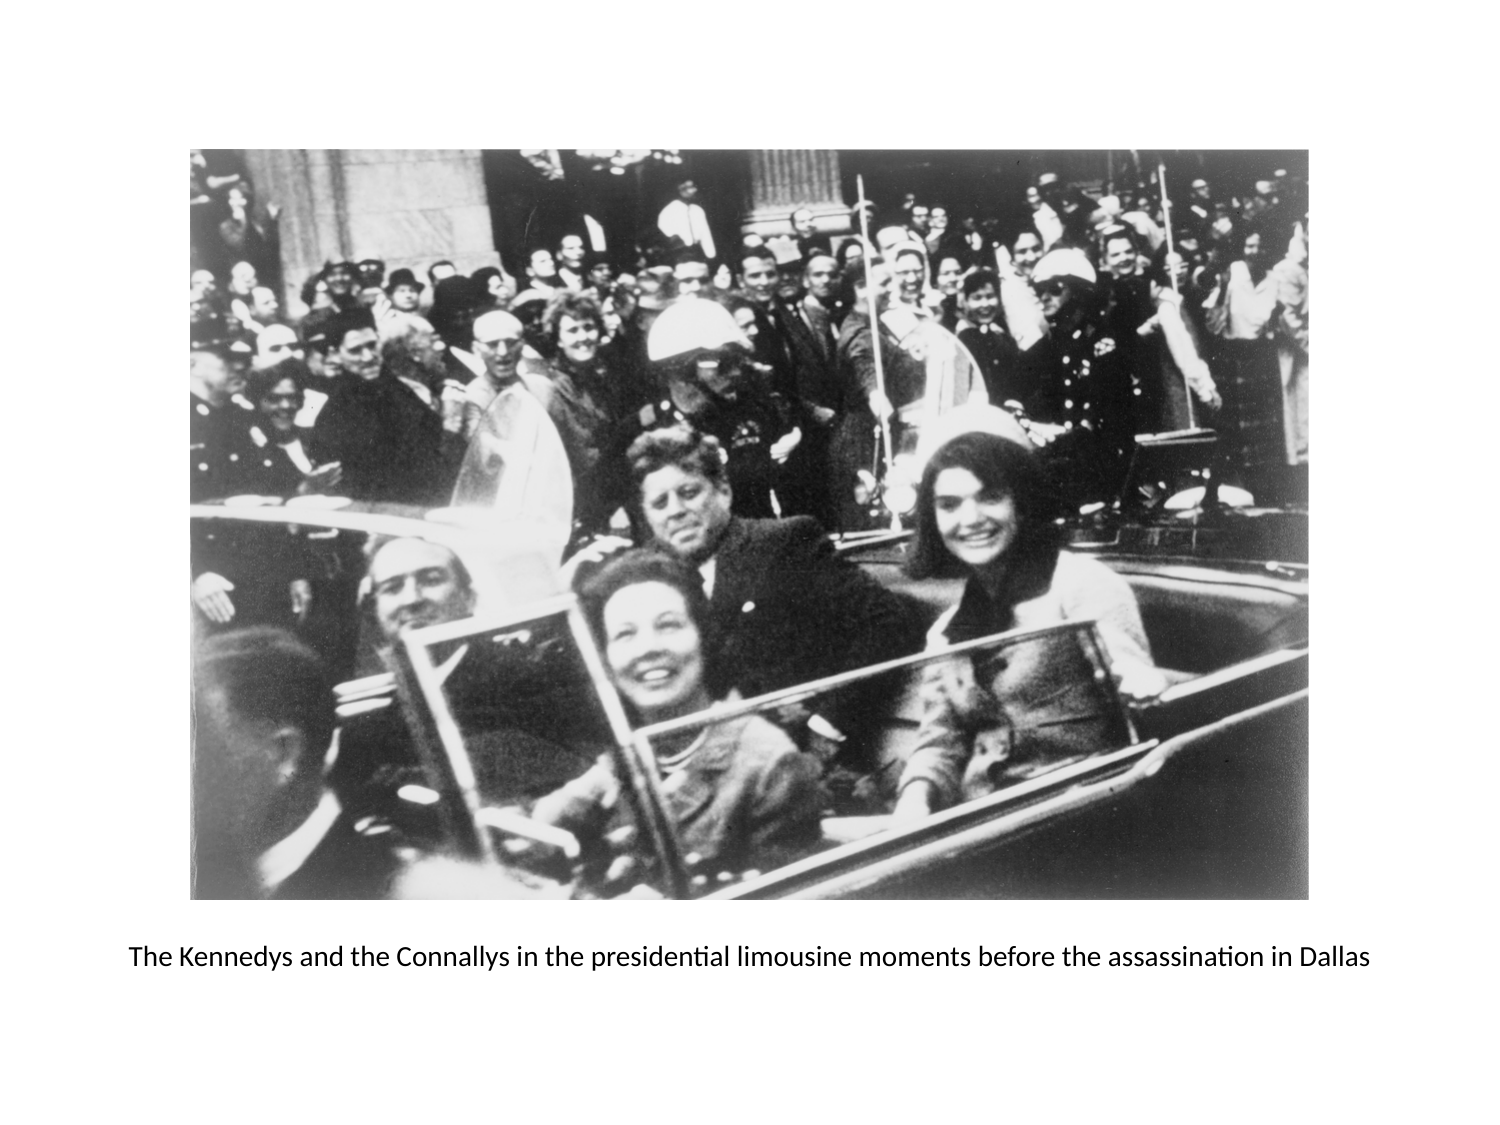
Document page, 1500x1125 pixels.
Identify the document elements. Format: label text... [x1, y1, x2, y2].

text_box The Kennedys and the Connallys in the presidential limousine moments before the assassination in Dallas [113, 929, 1386, 980]
picture [190, 149, 1310, 901]
